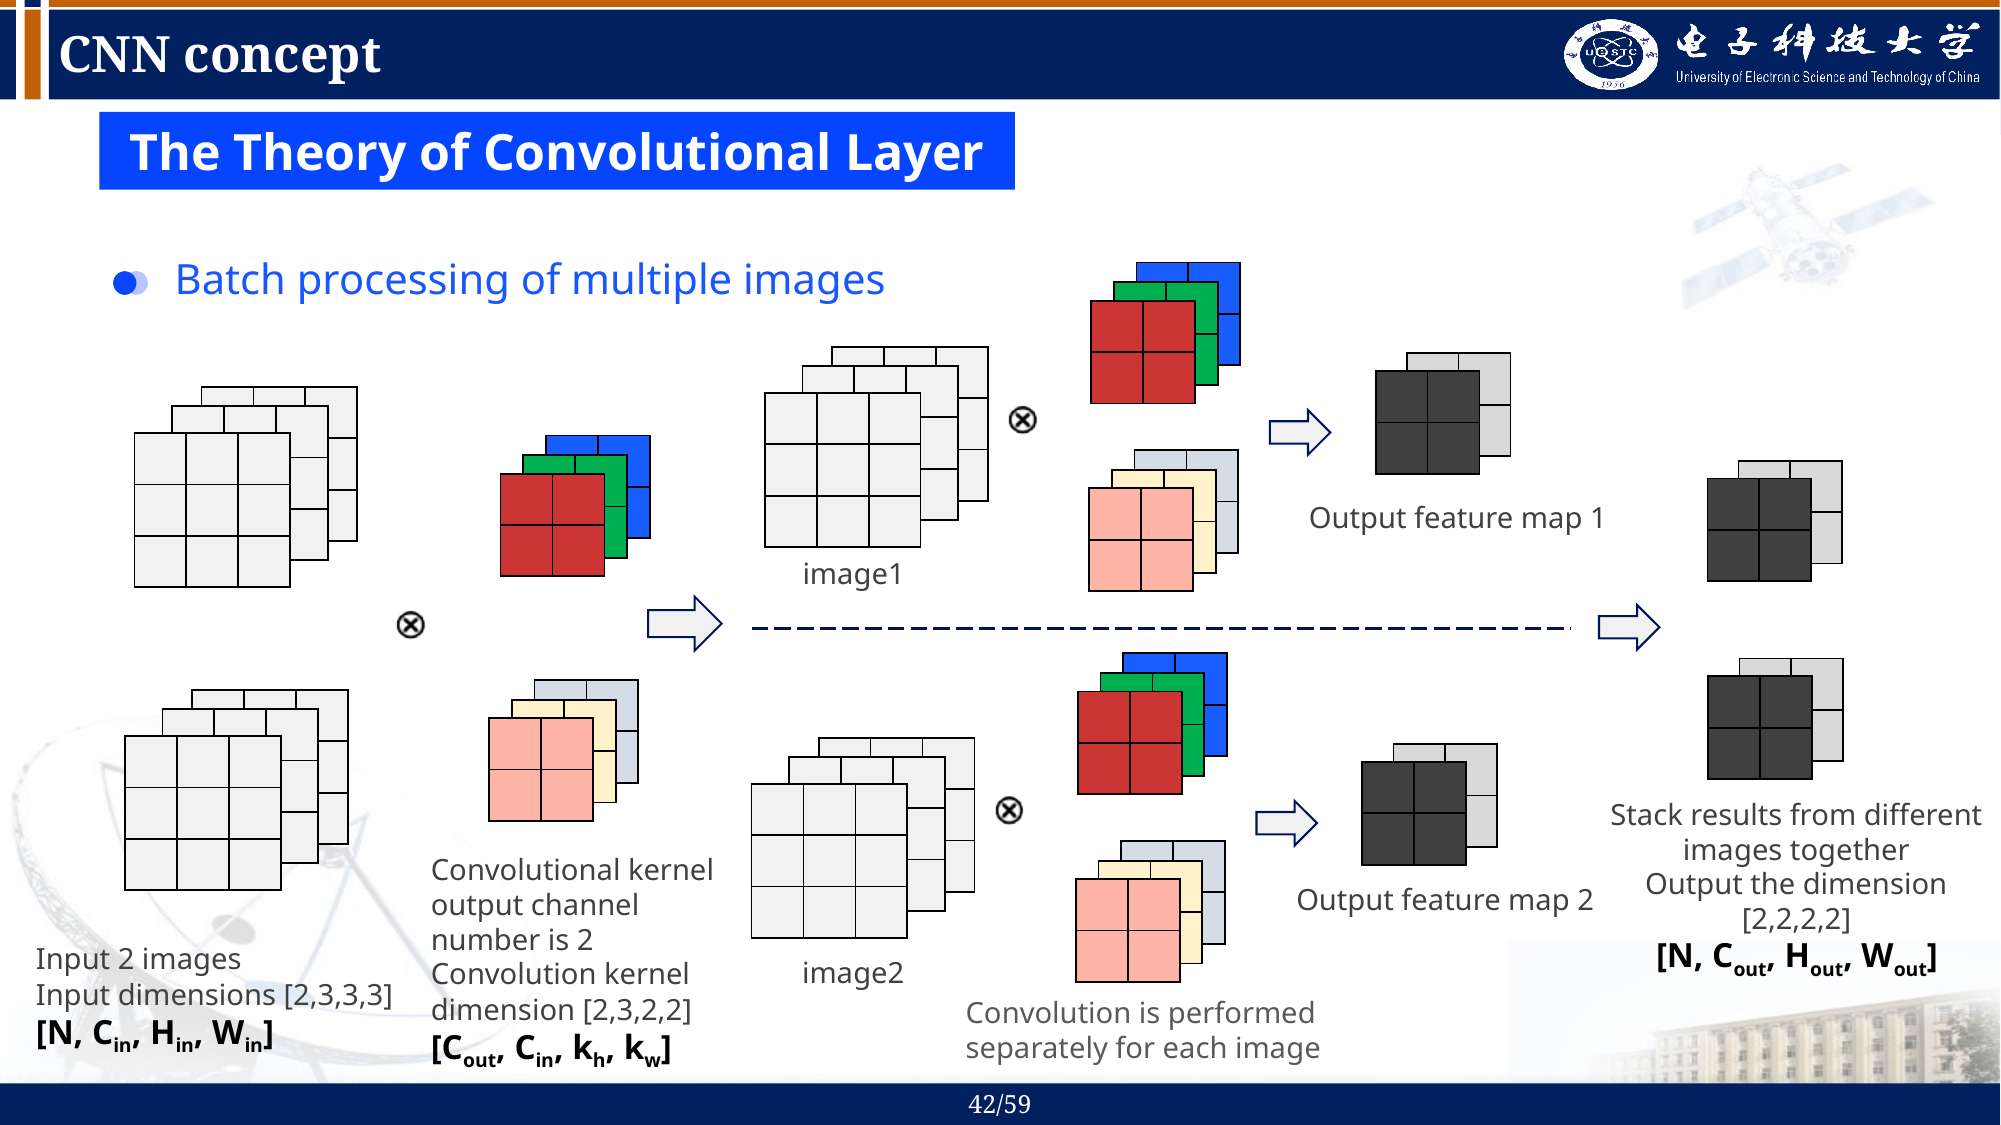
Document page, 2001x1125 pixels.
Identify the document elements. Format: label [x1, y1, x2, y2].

table_cell [946, 841, 974, 891]
table_header [1176, 654, 1226, 704]
table_cell [1129, 931, 1179, 981]
table_cell [1092, 353, 1142, 403]
table_cell [870, 445, 920, 495]
text_box [647, 594, 724, 654]
text_box [1597, 602, 1661, 653]
table_header [1165, 471, 1215, 521]
table_cell [856, 836, 906, 886]
table_header [1144, 302, 1194, 351]
table_cell [959, 450, 987, 500]
table_cell [946, 790, 974, 840]
table_cell [187, 485, 237, 535]
table_header [752, 785, 803, 834]
table_header [820, 739, 870, 756]
table_cell [804, 836, 855, 886]
table_header [225, 407, 275, 432]
table_header [1122, 842, 1172, 860]
table_header [1099, 862, 1150, 878]
text_box [113, 244, 934, 312]
table_header [126, 737, 176, 787]
table_header [542, 719, 592, 769]
table_cell [135, 537, 185, 586]
table_cell [1813, 711, 1842, 760]
table_header [1090, 489, 1140, 539]
table_cell [921, 470, 957, 519]
table_cell [908, 809, 944, 859]
table_header [1377, 372, 1427, 422]
table_cell [1205, 706, 1226, 755]
table_header [1446, 745, 1496, 795]
table_cell [178, 788, 228, 838]
table_header [1167, 283, 1217, 333]
table_header [599, 436, 649, 486]
table_cell [959, 399, 987, 449]
table_cell [1760, 531, 1810, 580]
table_header [553, 475, 604, 524]
table_cell [921, 418, 957, 468]
table_cell [291, 510, 327, 559]
text_box [1281, 788, 2000, 988]
table_header [513, 701, 563, 717]
table_cell [1480, 406, 1510, 455]
table_header [842, 758, 892, 783]
table_cell [542, 770, 592, 820]
table_header [547, 436, 597, 454]
table_cell [501, 526, 552, 575]
table_cell [870, 497, 920, 546]
table_header [937, 348, 987, 397]
table_header [1739, 462, 1789, 478]
table_cell [553, 526, 604, 575]
table_cell [319, 742, 347, 792]
table_cell [319, 794, 347, 843]
table_header [818, 394, 868, 443]
table_cell [126, 840, 176, 889]
table_header [790, 758, 840, 783]
table_header [1131, 692, 1181, 742]
table_header [1079, 692, 1129, 742]
text_box [416, 843, 735, 1079]
table_header [1394, 745, 1444, 761]
table_header [267, 710, 317, 760]
table_header [1153, 674, 1203, 724]
table_header [535, 681, 586, 699]
table_header [1113, 471, 1163, 487]
table_header [230, 737, 280, 787]
table_cell [1090, 541, 1140, 590]
table_cell [1467, 796, 1496, 846]
table_cell [856, 887, 906, 937]
table_cell [239, 485, 289, 535]
text_box [787, 548, 920, 598]
table_cell [135, 485, 185, 535]
table_header [1137, 263, 1187, 281]
table_cell [818, 445, 868, 495]
table_cell [594, 752, 615, 802]
table_cell [1142, 541, 1192, 590]
table_header [1791, 462, 1841, 511]
table_header [193, 691, 243, 708]
table_header [1792, 659, 1842, 709]
table_header [297, 691, 347, 740]
table_header [1708, 479, 1758, 529]
table_header [803, 367, 853, 392]
table_header [833, 348, 883, 365]
table_cell [804, 887, 855, 937]
text_box [98, 111, 1016, 191]
table_header [1459, 354, 1510, 404]
table_cell [1077, 931, 1127, 981]
table_header [1092, 302, 1142, 351]
table_header [587, 681, 637, 730]
table_header [1174, 842, 1224, 891]
table_header [871, 739, 922, 756]
table_cell [282, 761, 317, 811]
table_header [187, 434, 237, 484]
table_header [1115, 283, 1165, 300]
table_cell [1708, 531, 1758, 580]
table_cell [1363, 814, 1413, 864]
table_header [178, 737, 228, 787]
table_header [1077, 880, 1127, 930]
table_cell [1144, 353, 1194, 403]
table_cell [1377, 423, 1427, 473]
table_header [1740, 659, 1790, 675]
table_header [885, 348, 935, 365]
table_cell [1203, 893, 1224, 943]
table_header [1142, 489, 1192, 539]
table_cell [329, 491, 356, 540]
table_header [766, 394, 816, 443]
table_cell [908, 860, 944, 910]
table_header [1189, 263, 1239, 313]
table_header [565, 701, 615, 750]
table_cell [1196, 335, 1217, 384]
table_header [1761, 677, 1811, 727]
table_cell [766, 497, 816, 546]
table_header [1363, 763, 1413, 812]
table_header [524, 456, 574, 473]
table_header [1415, 763, 1465, 812]
table_header [501, 475, 552, 524]
picture [1564, 19, 1980, 90]
table_cell [1181, 913, 1201, 963]
table_cell [1183, 725, 1203, 775]
table_cell [1428, 423, 1479, 473]
table_cell [178, 840, 228, 889]
table_cell [1079, 744, 1129, 793]
table_header [1187, 451, 1237, 501]
table_header [490, 719, 540, 769]
table_cell [1761, 729, 1811, 778]
table_cell [766, 445, 816, 495]
table_cell [752, 887, 803, 937]
table_header [576, 456, 626, 506]
text_box [1294, 492, 1623, 542]
table_cell [752, 836, 803, 886]
table_header [245, 691, 295, 708]
table_cell [617, 732, 637, 782]
table_header [239, 434, 289, 484]
table_cell [329, 439, 356, 489]
table_header [1101, 674, 1152, 691]
table_header [870, 394, 920, 443]
picture [0, 0, 2001, 1125]
table_header [1760, 479, 1810, 529]
table_cell [1415, 814, 1465, 864]
table_header [1124, 654, 1174, 672]
text_box [950, 987, 1372, 1072]
table_header [1151, 862, 1201, 911]
table_header [277, 407, 327, 457]
table_header [215, 710, 265, 735]
table_cell [239, 537, 289, 586]
table_cell [230, 840, 280, 889]
table_header [202, 388, 253, 405]
table_cell [126, 788, 176, 838]
title [43, 10, 476, 101]
table_cell [291, 458, 327, 508]
table_header [804, 785, 855, 834]
table_cell [1709, 729, 1759, 778]
table_cell [187, 537, 237, 586]
table_cell [1131, 744, 1181, 793]
text_box [21, 933, 409, 1064]
table_cell [1219, 315, 1239, 364]
table_header [855, 367, 905, 392]
text_box [787, 946, 920, 997]
table_cell [230, 788, 280, 838]
table_cell [1812, 513, 1841, 563]
table_cell [628, 488, 649, 537]
table_header [254, 388, 304, 405]
table_cell [818, 497, 868, 546]
text_box [1268, 407, 1332, 458]
text_box [1255, 798, 1319, 848]
table_cell [490, 770, 540, 820]
table_header [894, 758, 944, 807]
table_header [923, 739, 974, 788]
table_cell [282, 813, 317, 862]
table_header [1129, 880, 1179, 930]
table_cell [1217, 502, 1237, 552]
table_cell [1194, 522, 1215, 572]
table_header [856, 785, 906, 834]
table_header [163, 710, 213, 735]
table_header [1408, 354, 1458, 370]
table_header [1709, 677, 1759, 727]
table_cell [605, 507, 626, 557]
table_header [907, 367, 957, 416]
table_header [1135, 451, 1186, 469]
table_header [135, 434, 185, 484]
table_header [1428, 372, 1479, 422]
table_header [173, 407, 223, 432]
table_header [306, 388, 356, 437]
